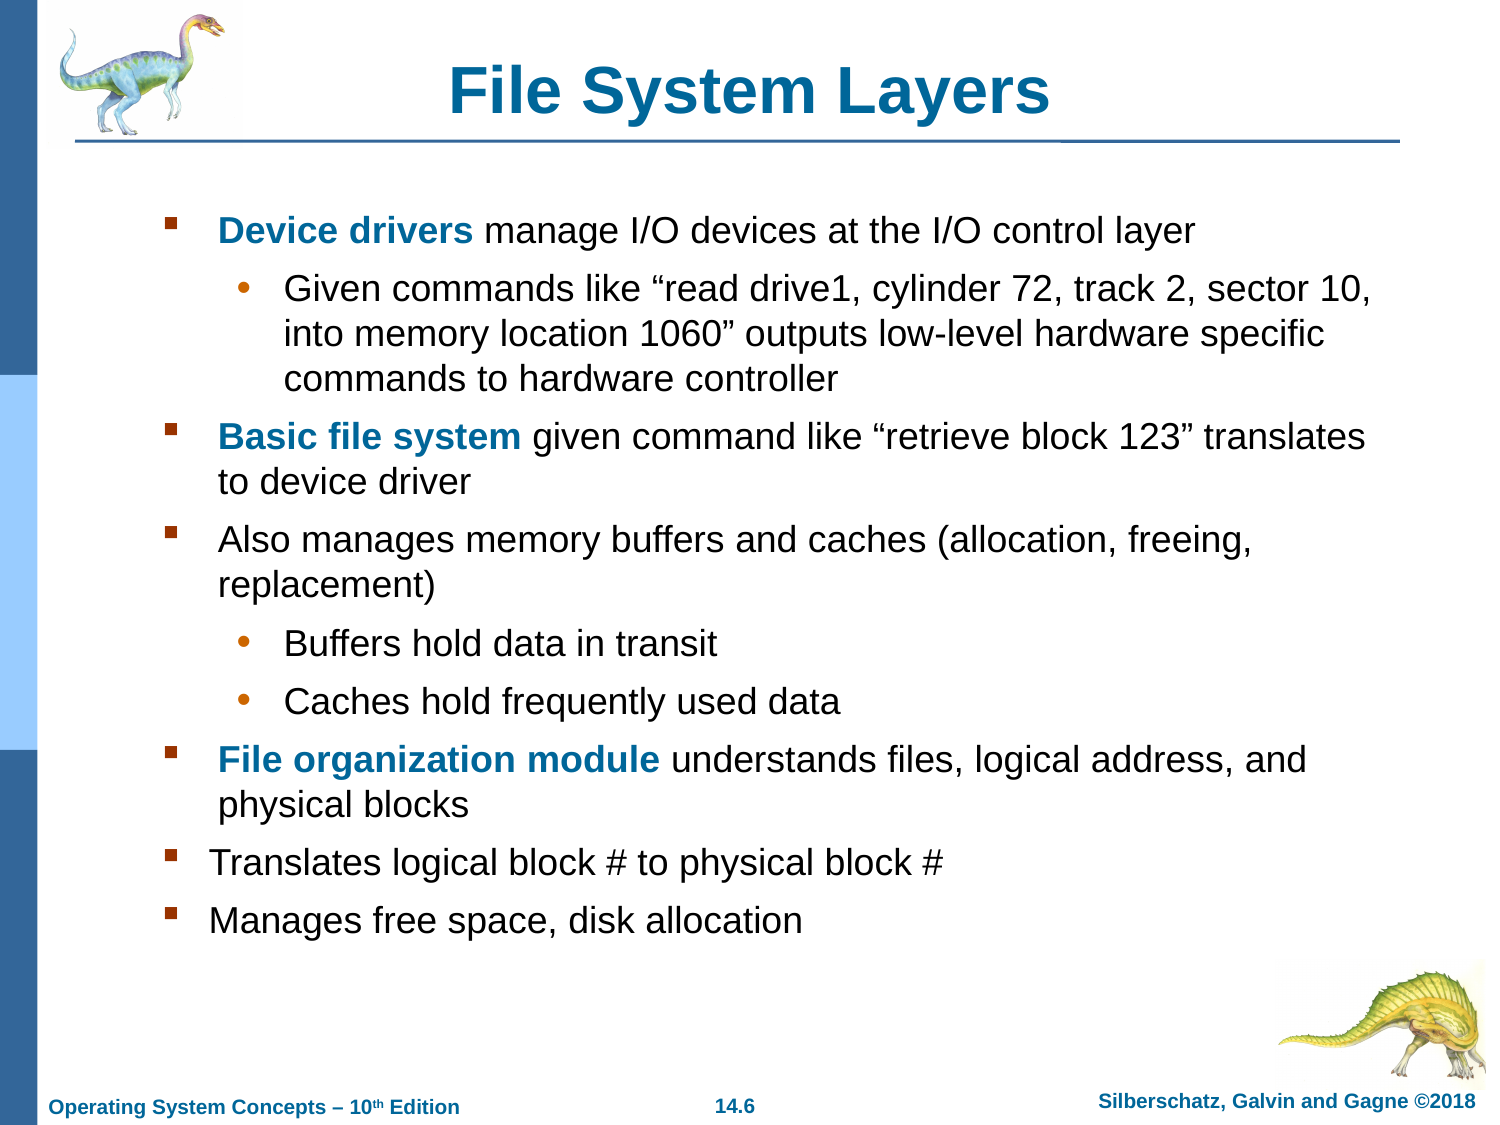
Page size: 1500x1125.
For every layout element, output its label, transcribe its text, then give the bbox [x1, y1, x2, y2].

title File System Layers [75, 40, 1425, 135]
picture [46, 0, 243, 149]
picture [1275, 959, 1486, 1090]
list Device drivers manage I/O devices at the I/O control layer Given commands like “read drive1, cylinder 72, track 2, sector 10, into memory location 1060” outputs low-level hardware specific commands to hardware controller Basic file system given command like “retrieve block 123” translates to device driver Also manages memory buffers and caches (allocation, freeing, replacement) Buffers hold data in transit Caches hold frequently used data File organization module understands files, logical address, and physical blocks Translates logical block # to physical block # Manages free space, disk allocation [146, 198, 1409, 987]
